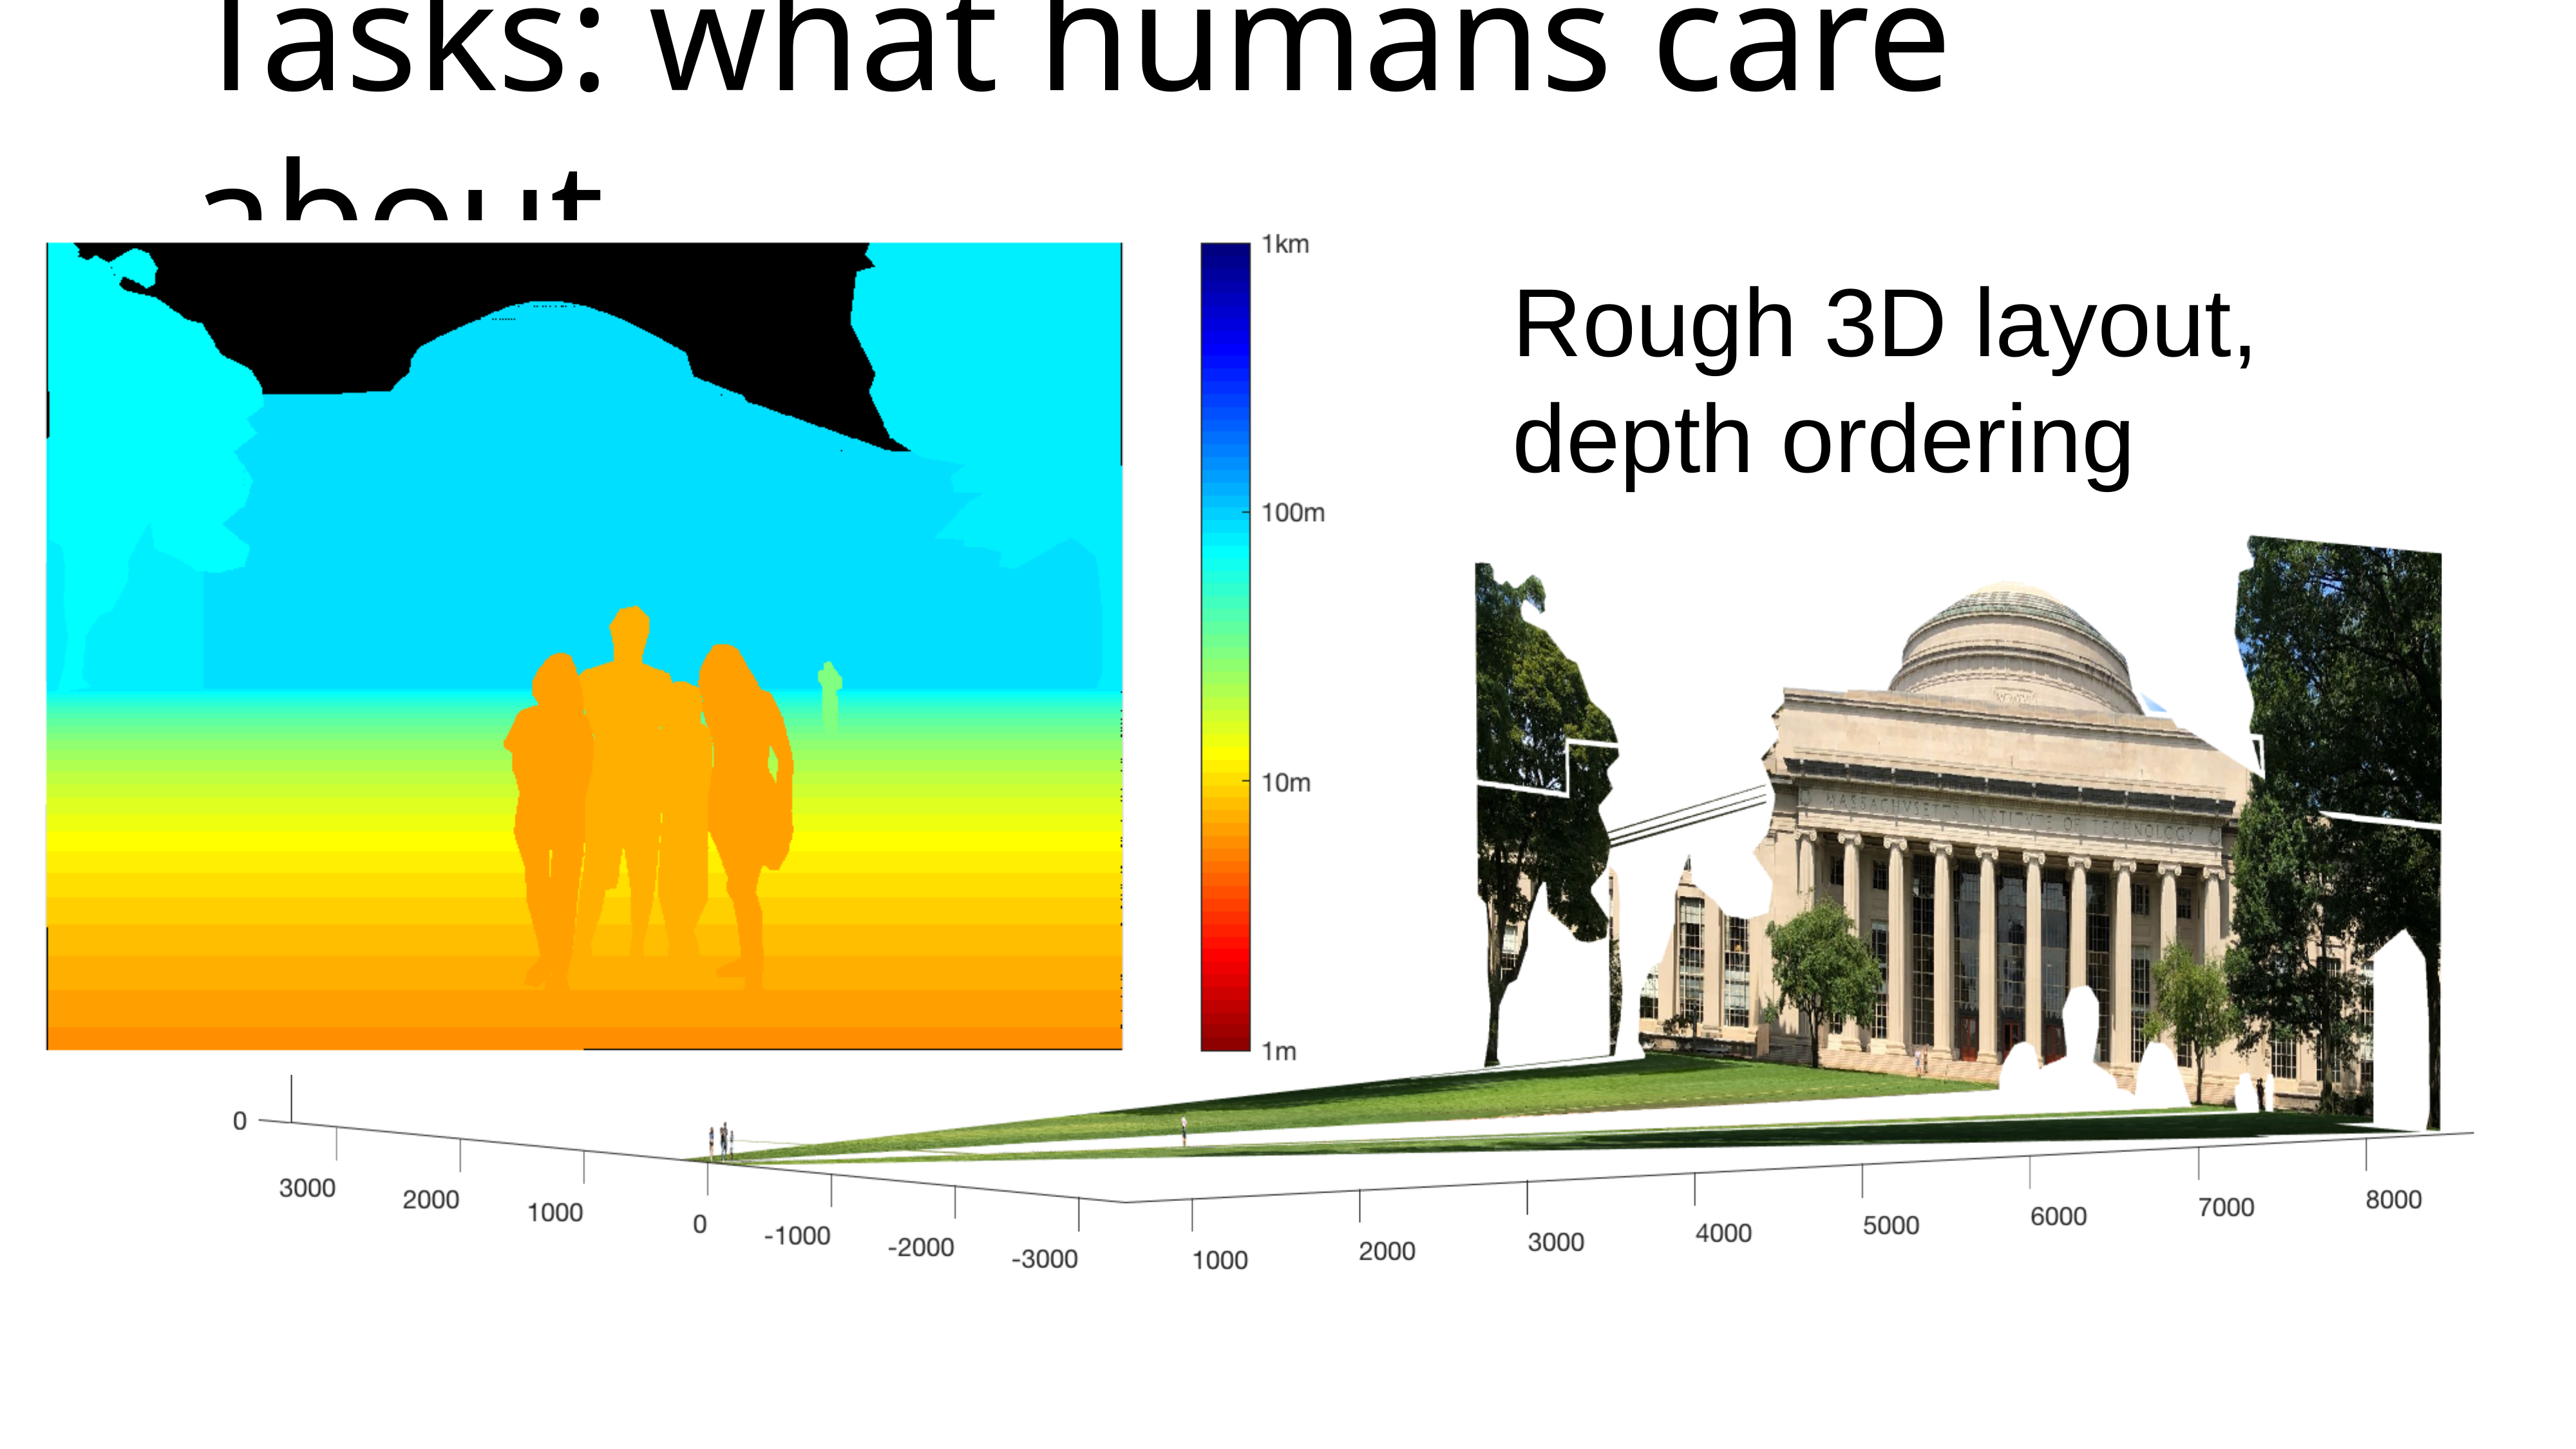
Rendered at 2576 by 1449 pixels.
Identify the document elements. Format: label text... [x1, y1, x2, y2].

text_box Rough 3D layout, depth ordering [1503, 250, 2297, 495]
title Tasks: what humans care about [184, 0, 2404, 242]
picture [34, 220, 2497, 1282]
